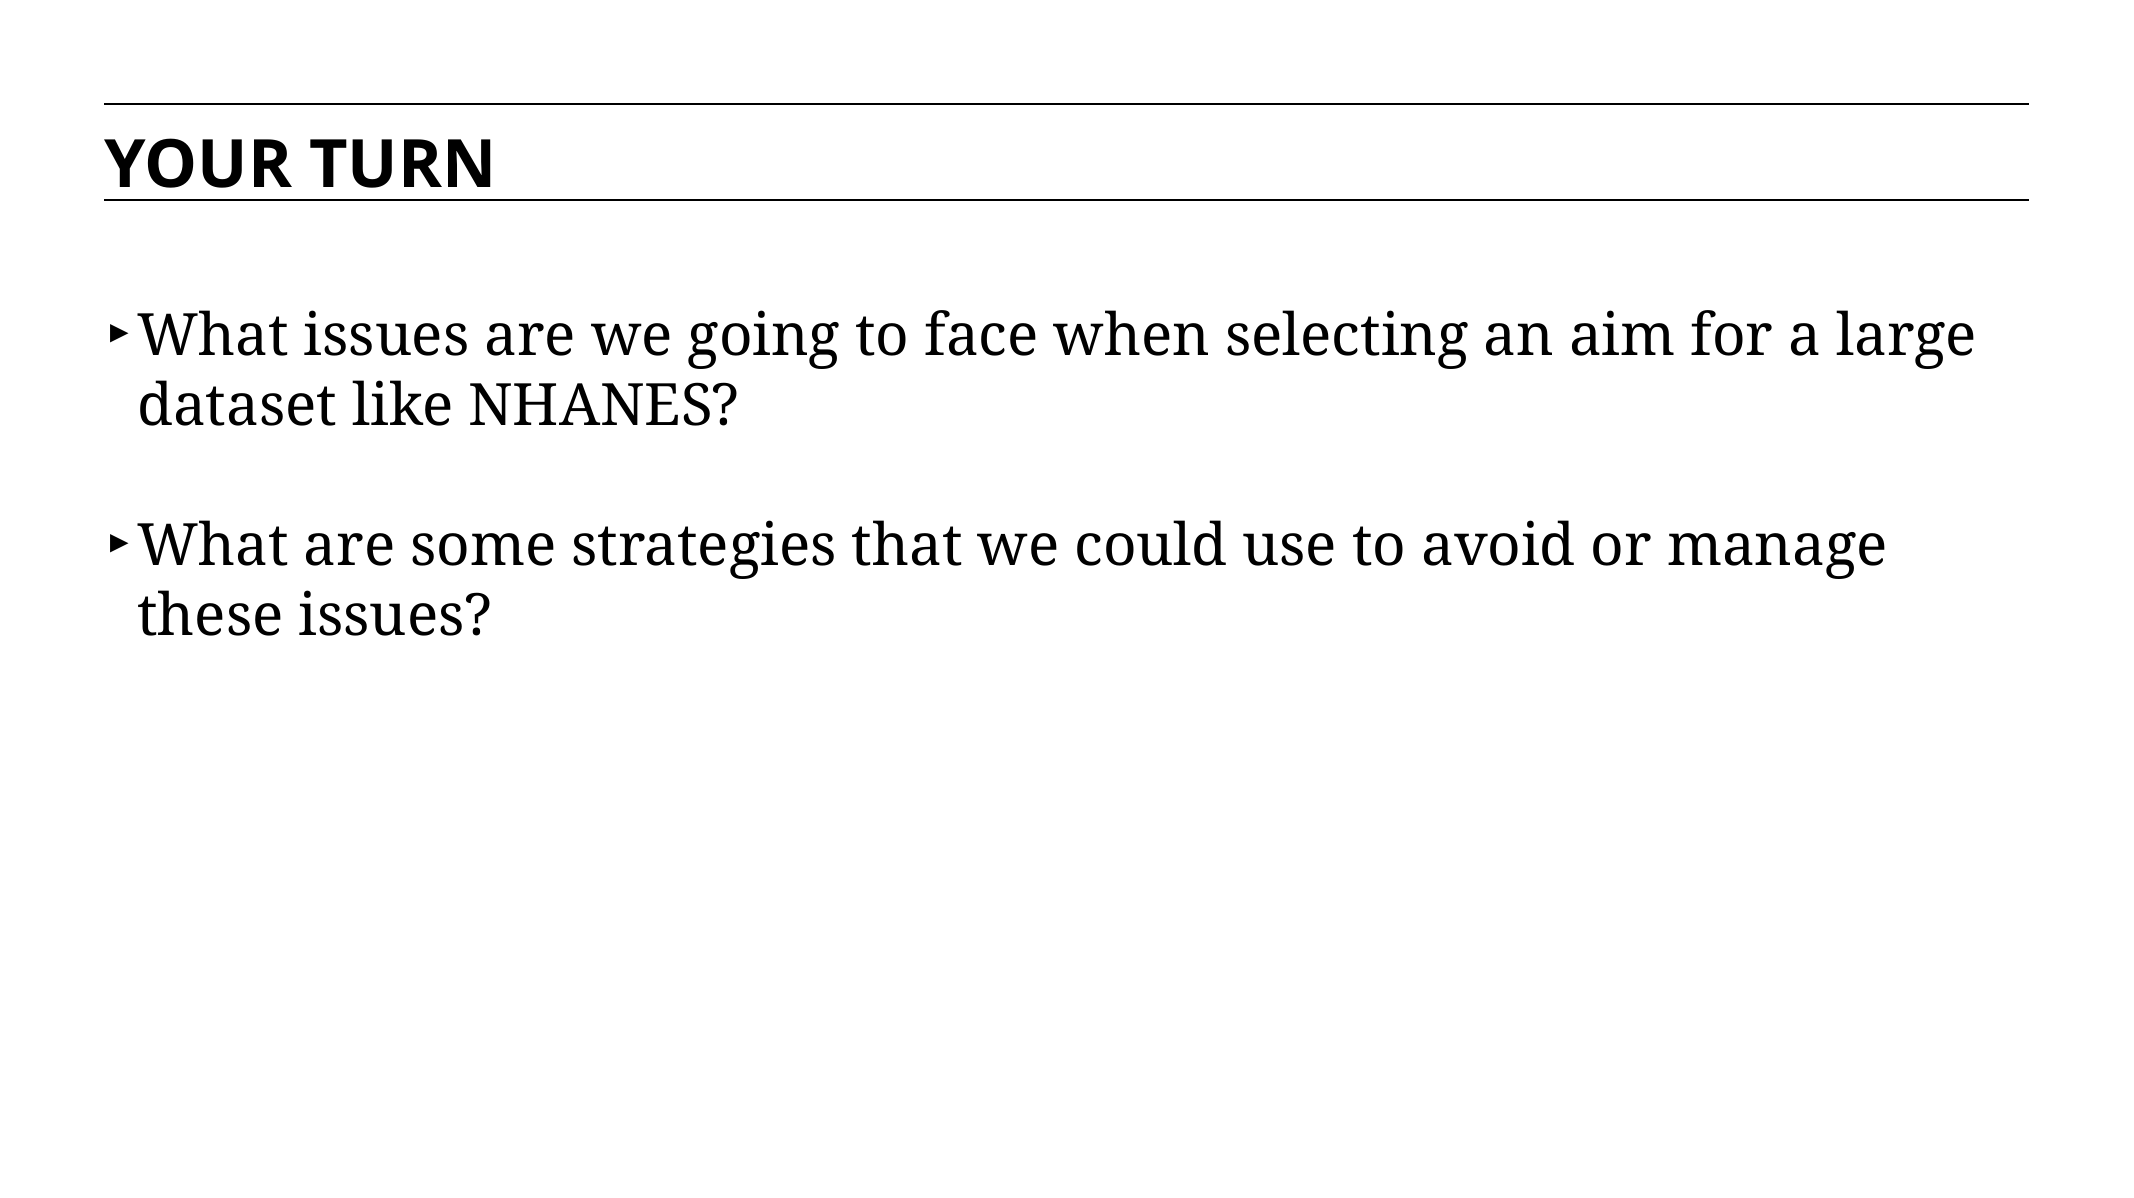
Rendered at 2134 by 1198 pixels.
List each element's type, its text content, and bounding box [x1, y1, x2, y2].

list What issues are we going to face when selecting an aim for a large dataset like NHANES? What are some strategies that we could use to avoid or manage these issues? [104, 157, 2030, 783]
text_box YOUR TURN [104, 120, 1371, 157]
